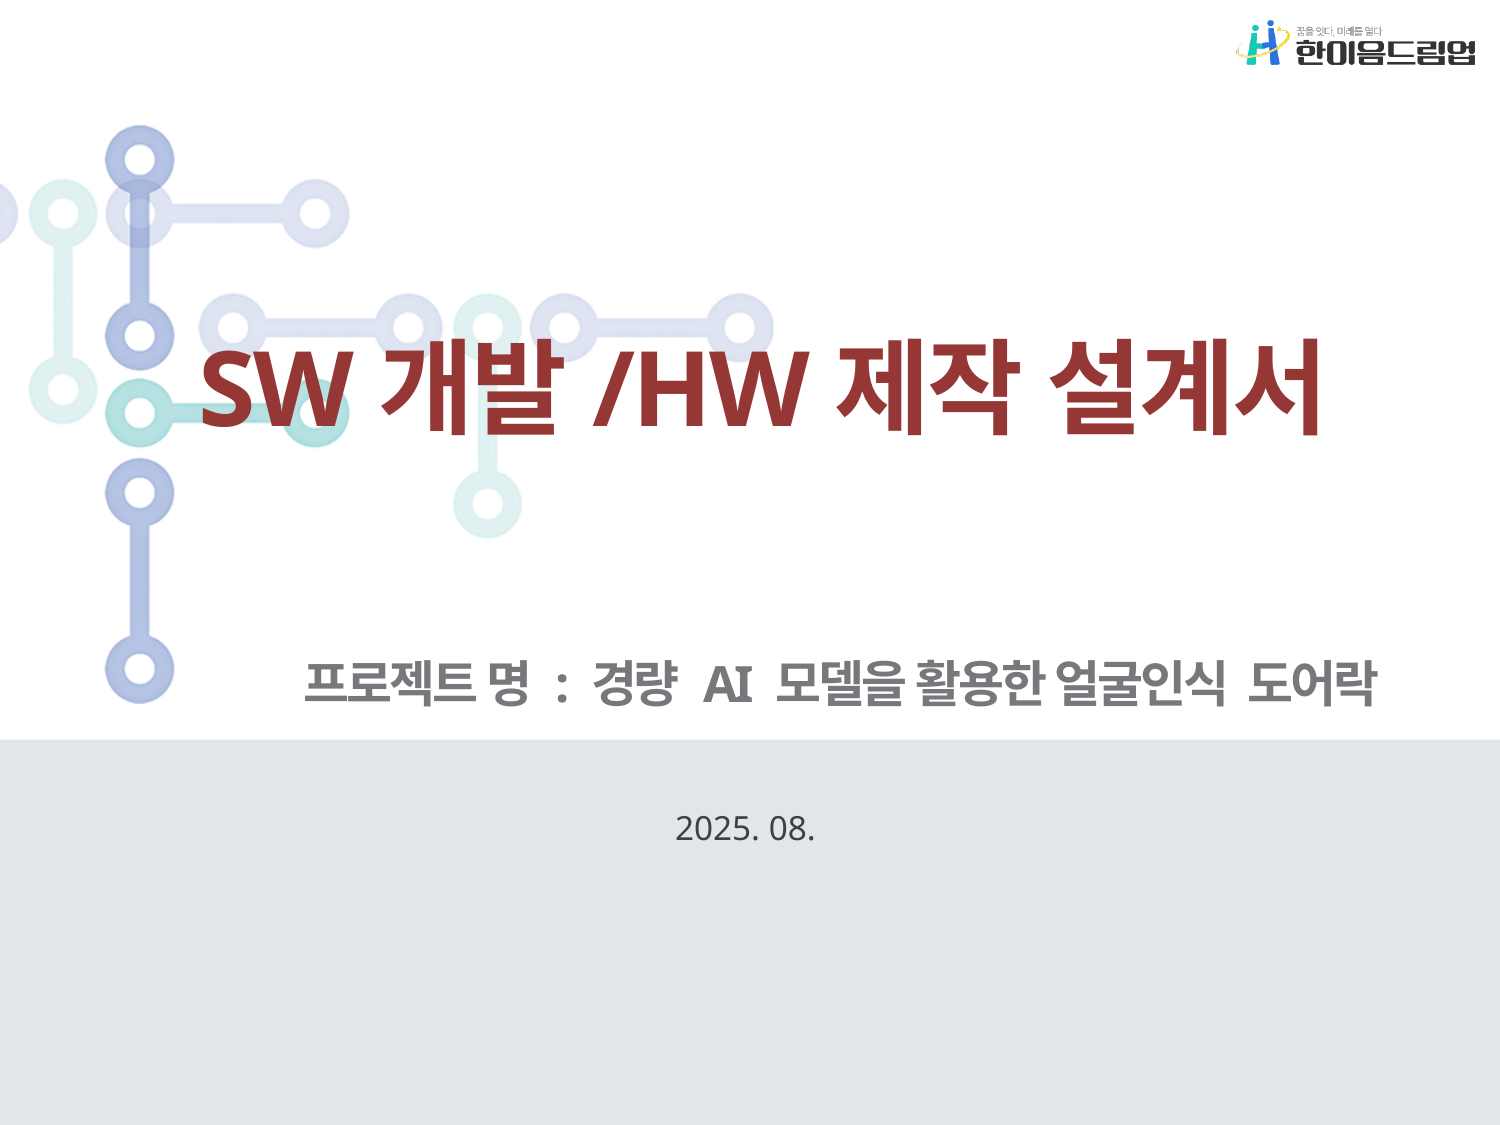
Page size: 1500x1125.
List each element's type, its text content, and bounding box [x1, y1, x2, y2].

text_box SW개발/HW제작 설계서 [777, 314, 1344, 455]
text_box [0, 738, 1500, 1125]
picture [1234, 15, 1481, 74]
picture [0, 125, 774, 704]
text_box 2025. 08. [132, 779, 1368, 855]
text_box 프로젝트 명 : 경량 AI 모델을 활용한 얼굴인식 도어락 [289, 645, 1481, 720]
